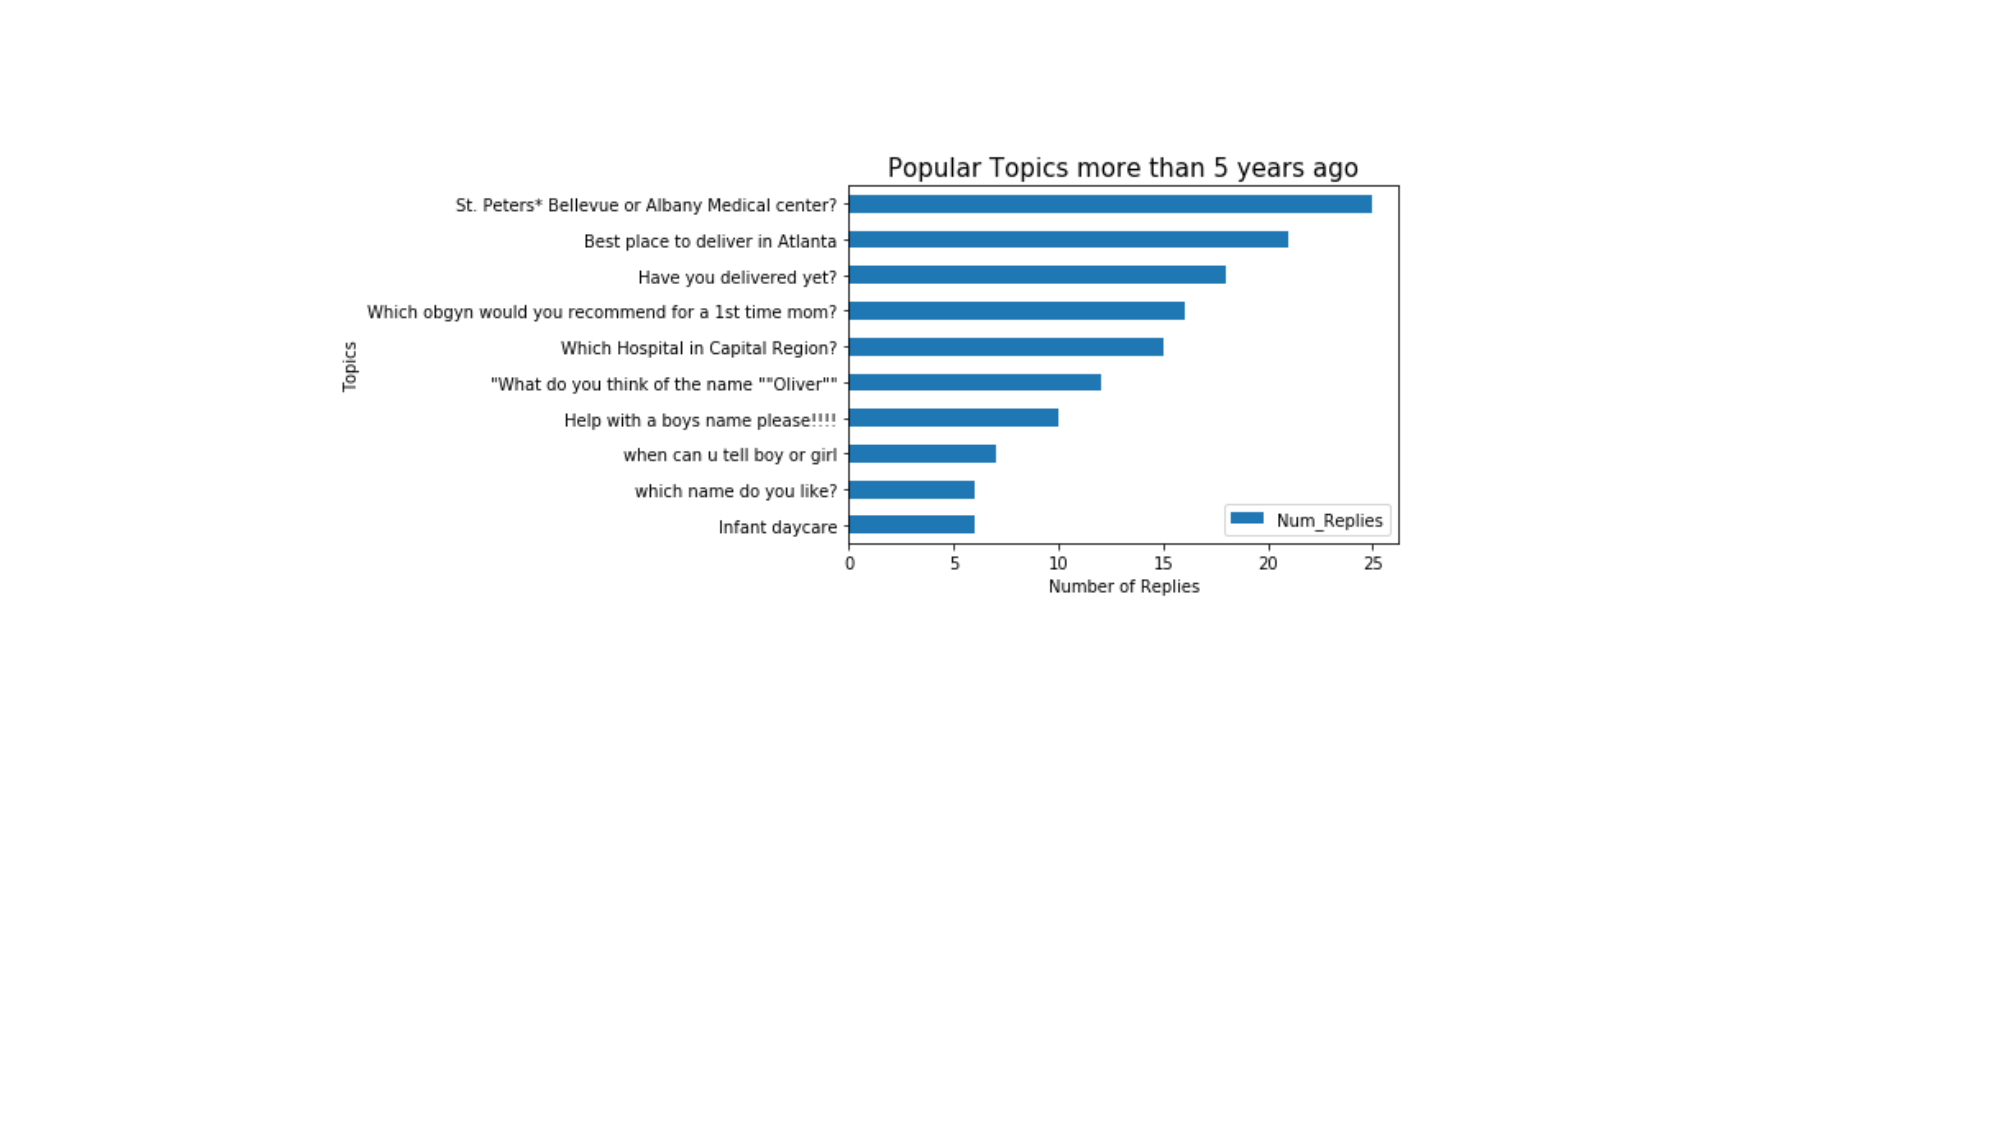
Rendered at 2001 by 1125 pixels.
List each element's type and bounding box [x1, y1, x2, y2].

picture [333, 146, 1415, 606]
